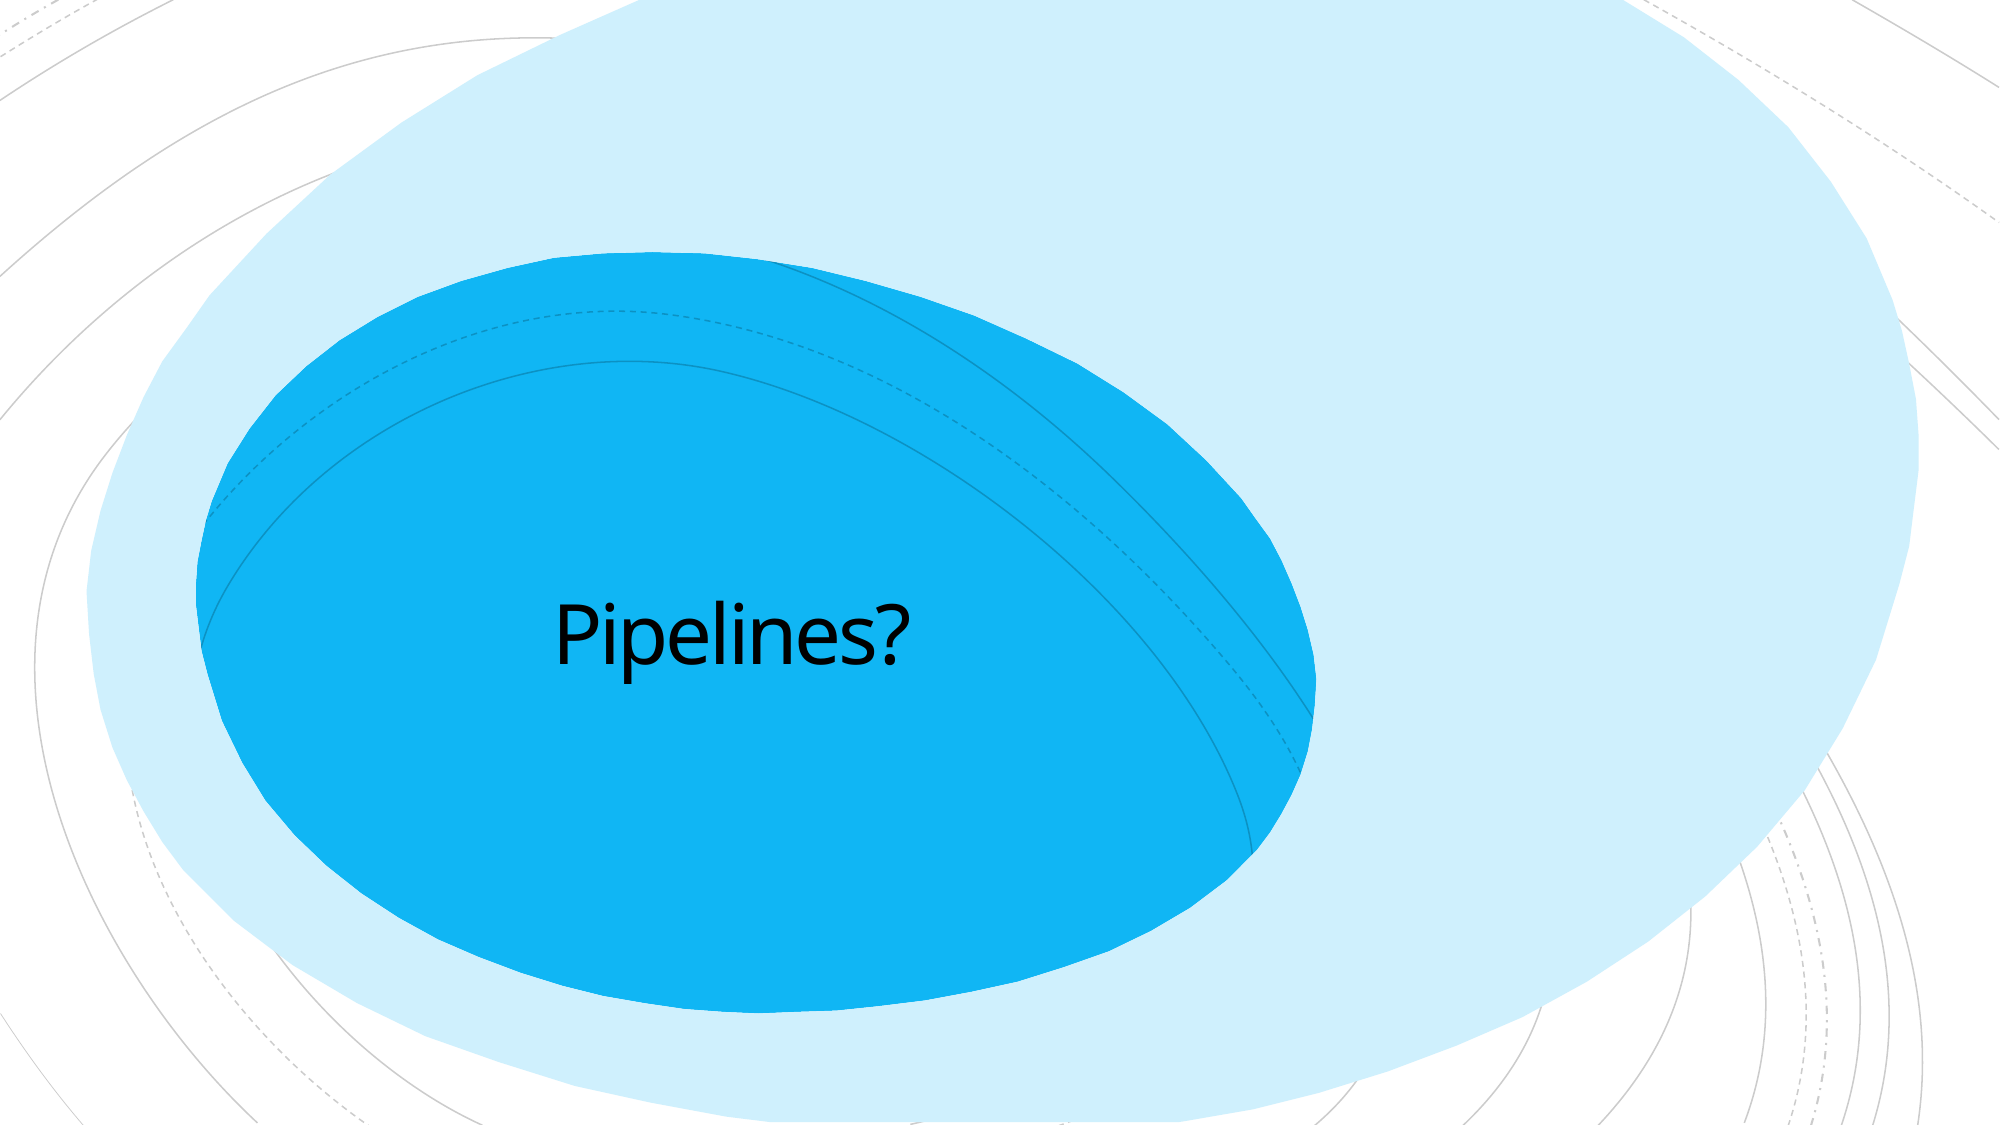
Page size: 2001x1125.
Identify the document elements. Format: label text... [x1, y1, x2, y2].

title Pipelines? [275, 484, 1189, 760]
